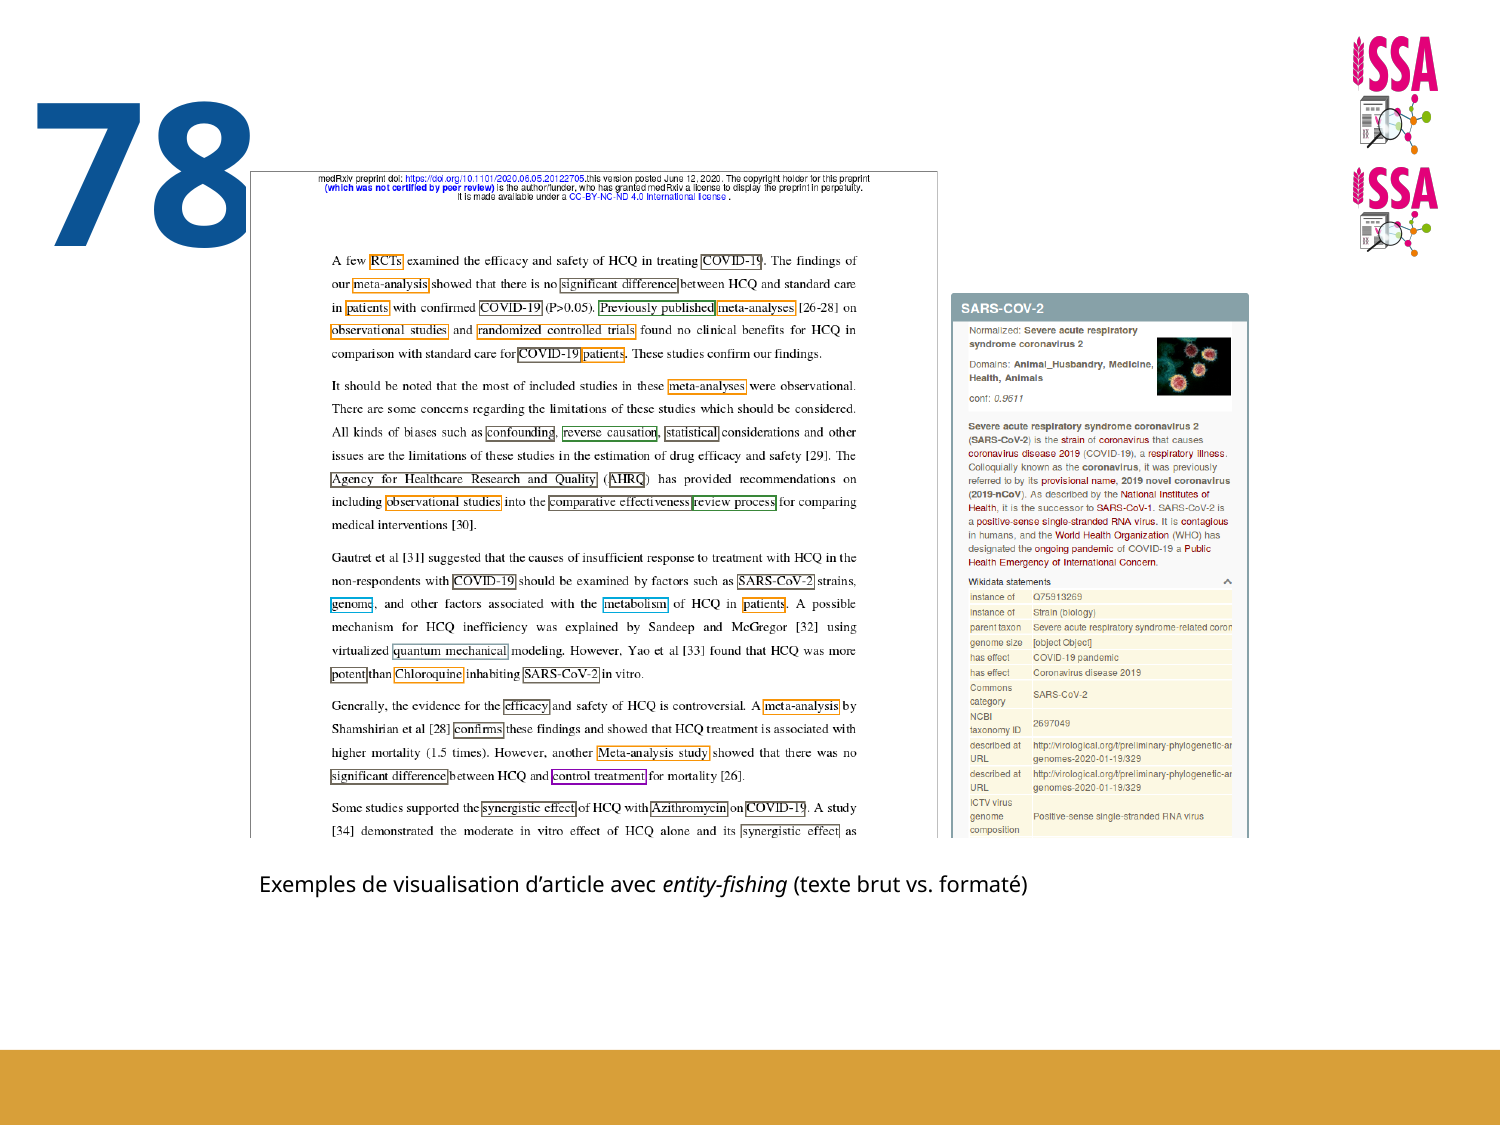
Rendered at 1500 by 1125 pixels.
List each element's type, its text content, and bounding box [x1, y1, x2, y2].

picture [1353, 167, 1439, 257]
slide_number 78 [17, 31, 315, 306]
picture [1353, 36, 1438, 155]
picture [246, 167, 1255, 838]
text_box Exemples de visualisation d’article avec entity-fishing (texte brut vs. formaté) [244, 863, 1043, 905]
